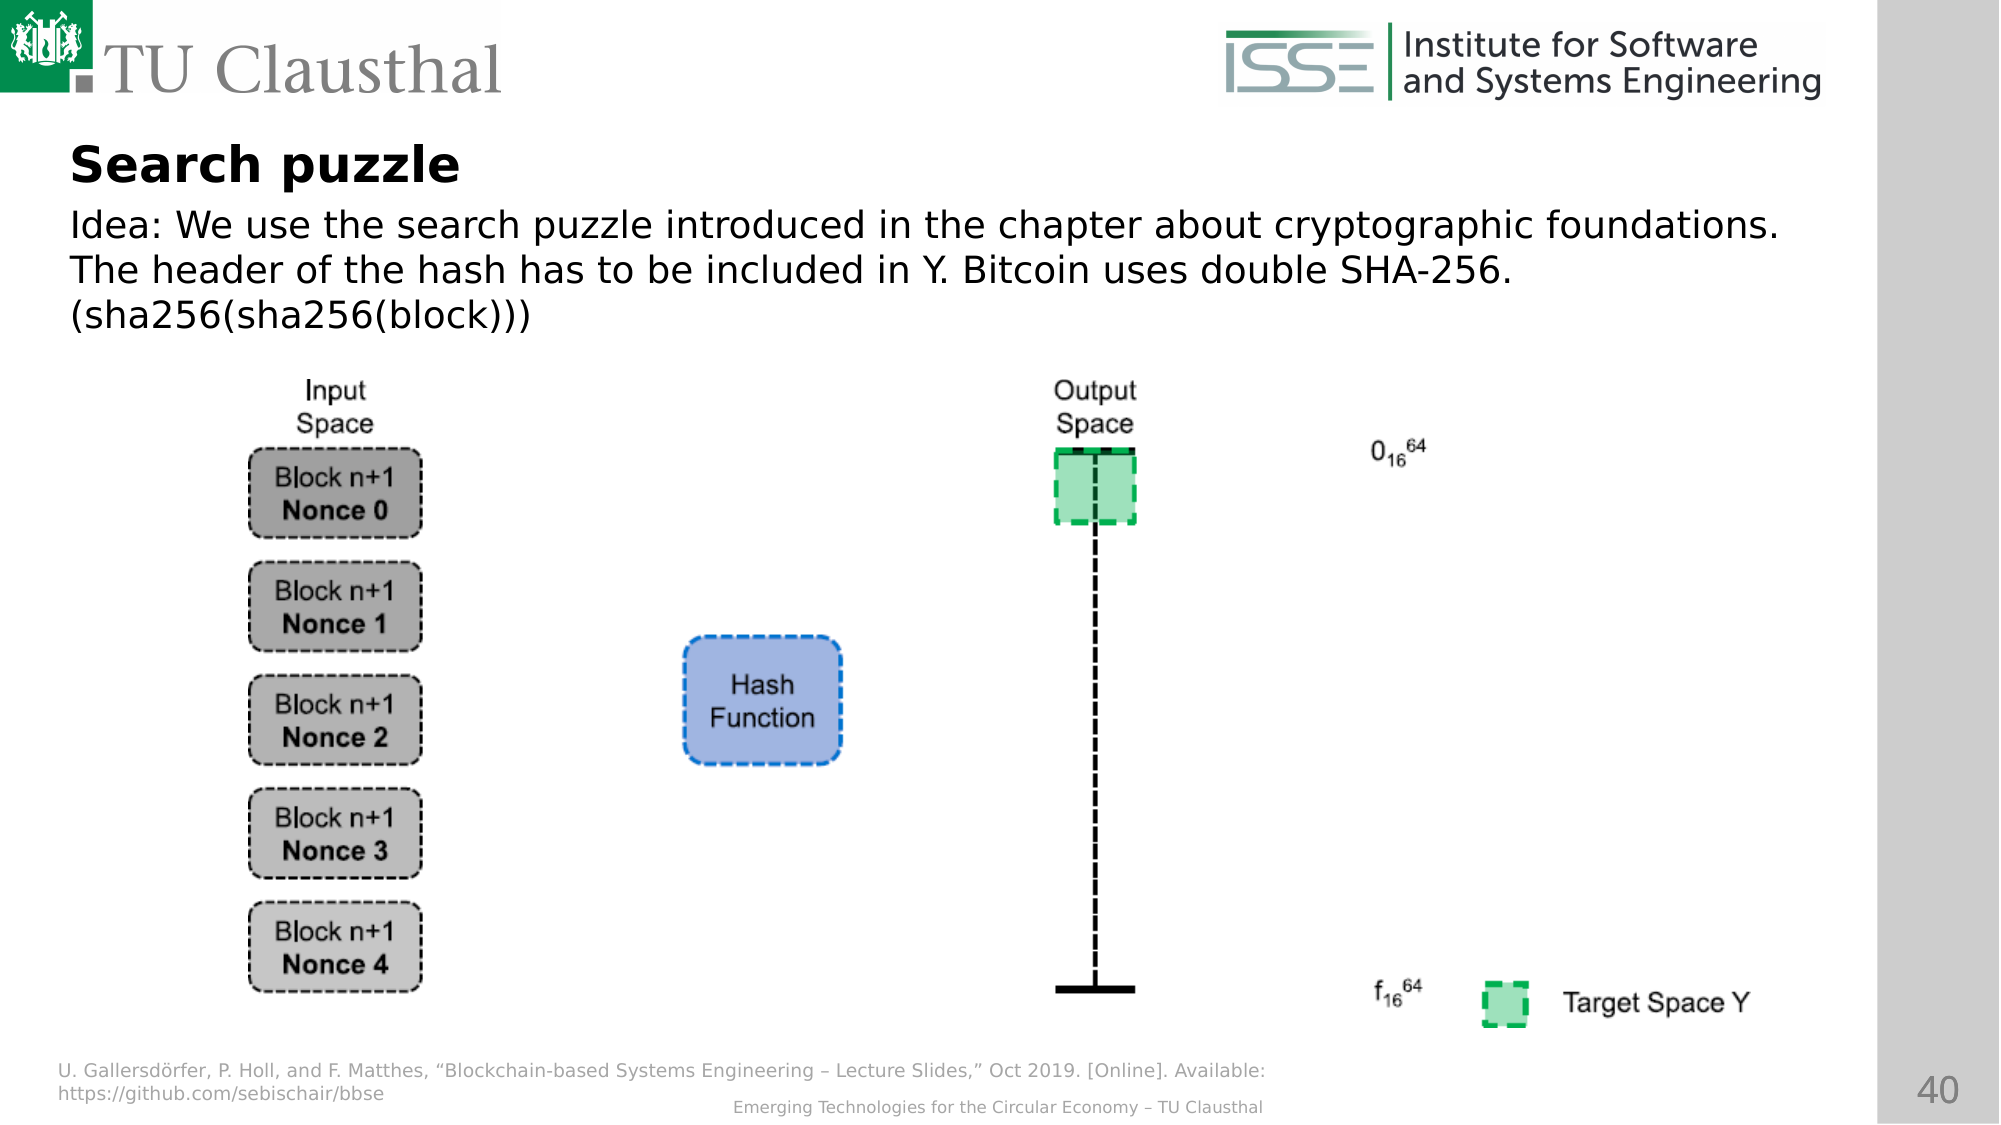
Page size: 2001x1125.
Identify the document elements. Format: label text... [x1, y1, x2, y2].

text_box Search puzzle [54, 125, 1818, 207]
text_box U. Gallersdörfer, P. Holl, and F. Matthes, “Blockchain-based Systems Engineering – Lecture Slides,” Oct 2019. [Online]. Available: https://github.com/sebischair/bbse [43, 1051, 1520, 1112]
picture [248, 379, 1751, 1028]
picture [1218, 22, 1826, 107]
picture [0, 0, 501, 93]
text_box Idea: We use the search puzzle introduced in the chapter about cryptographic foundations. The header of the hash has to be included in Y. Bitcoin uses double SHA-256. (sha256(sha256(block))) [54, 208, 1818, 329]
